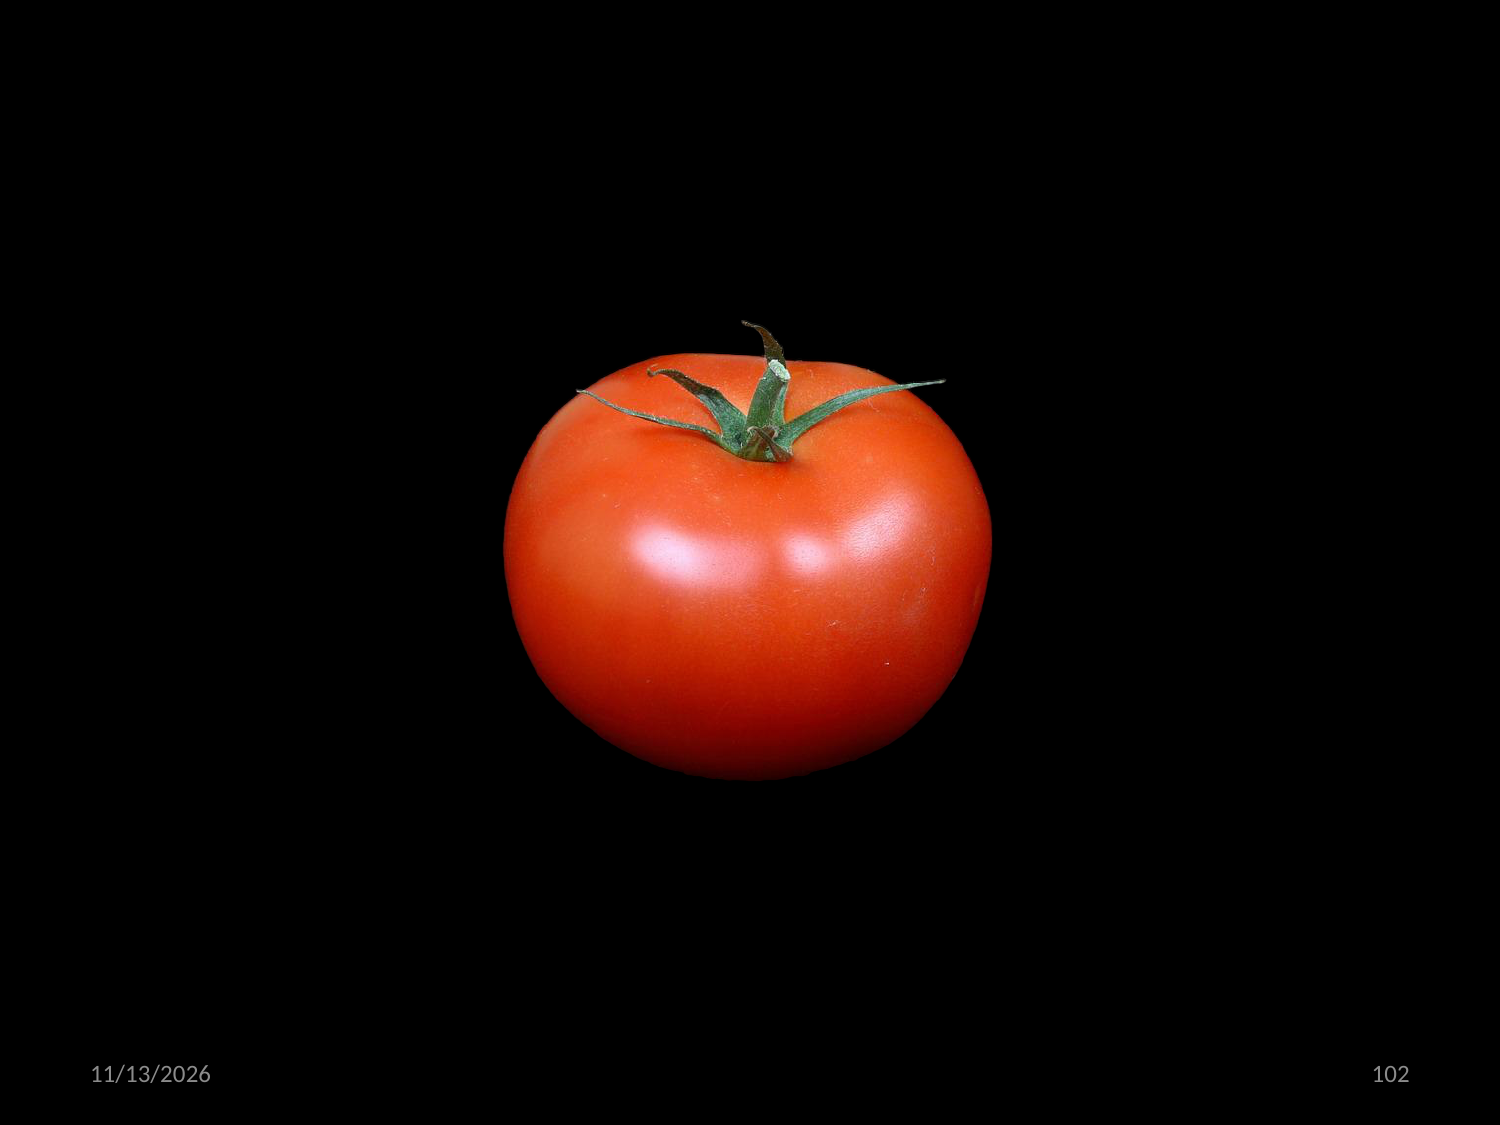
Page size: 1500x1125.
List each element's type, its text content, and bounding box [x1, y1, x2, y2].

slide_number 102 [1074, 1042, 1425, 1103]
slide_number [75, 1042, 425, 1103]
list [414, 286, 1086, 839]
